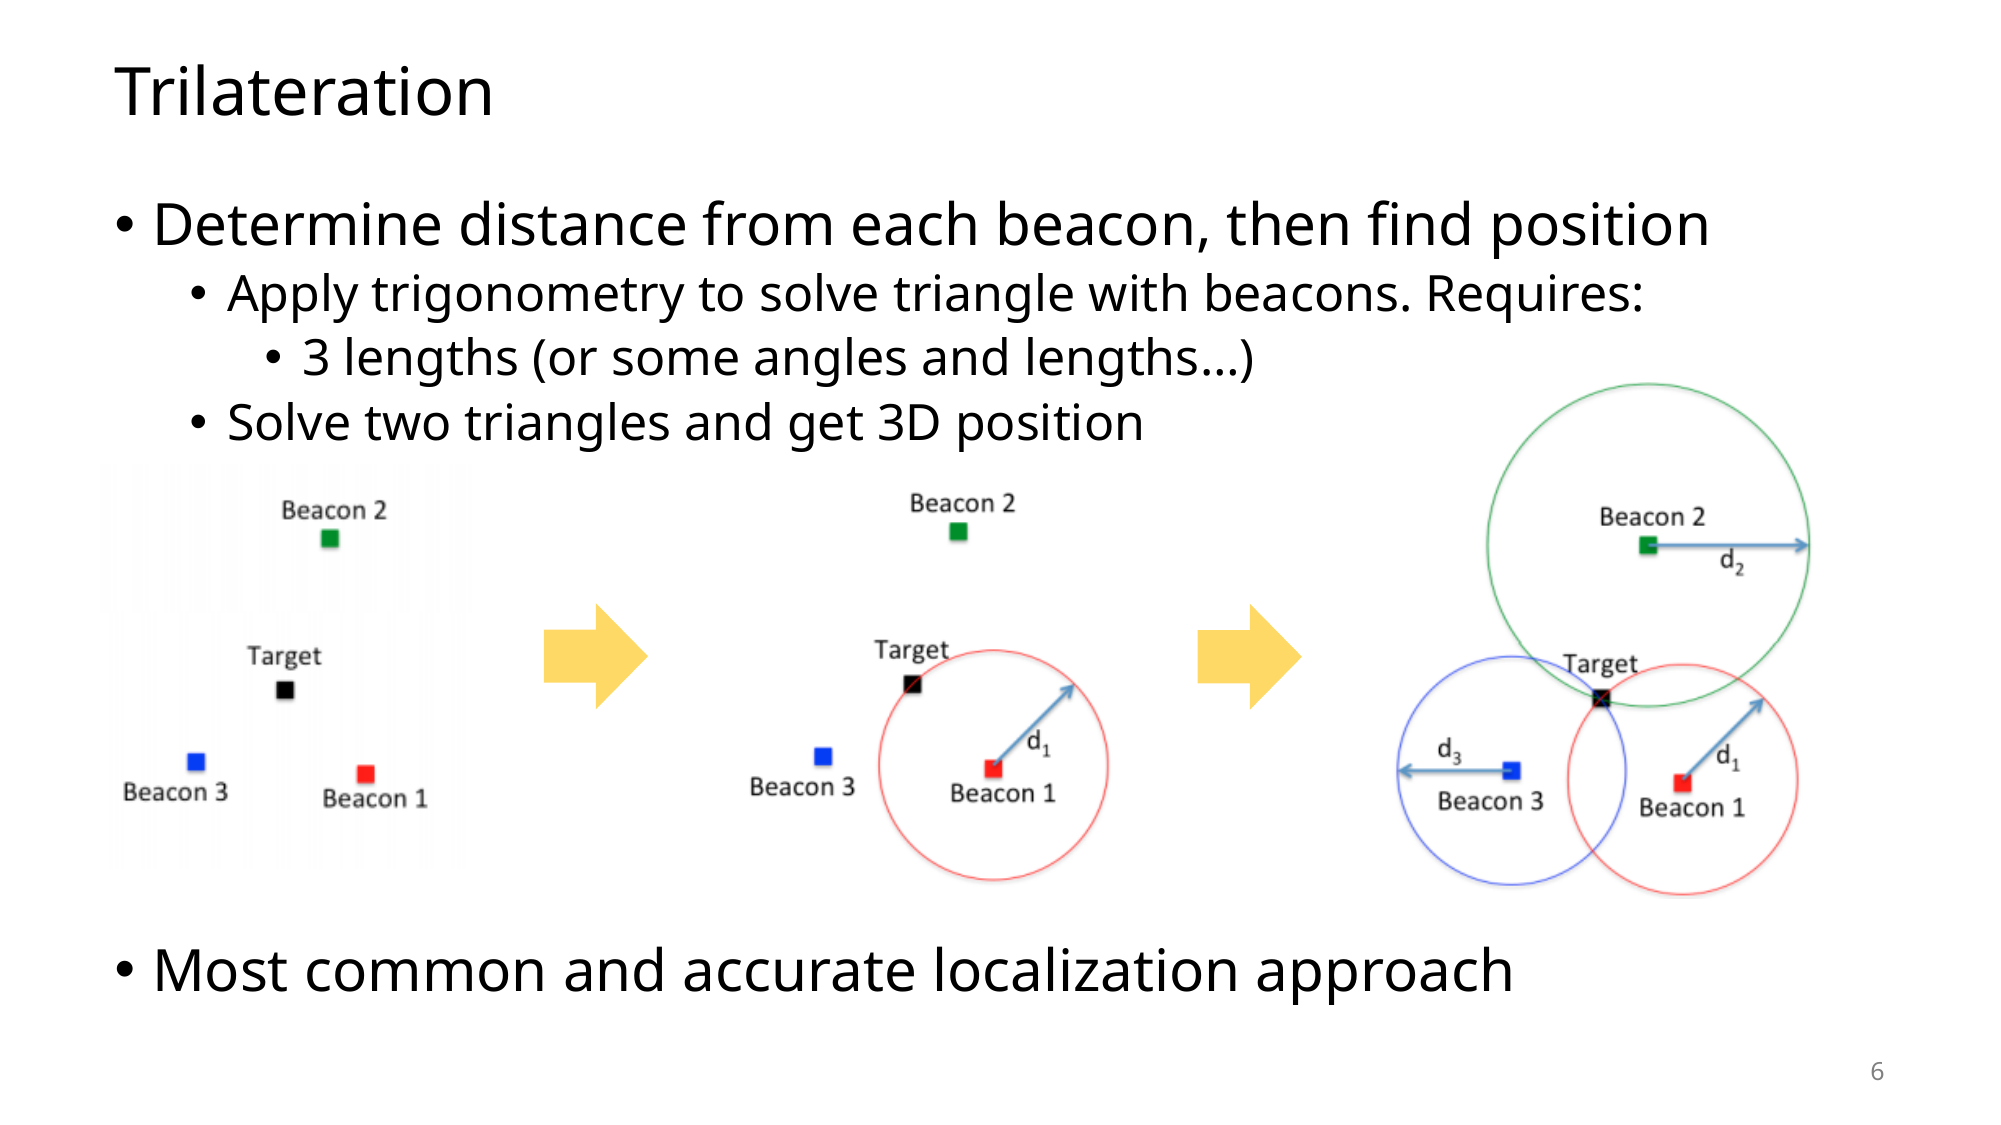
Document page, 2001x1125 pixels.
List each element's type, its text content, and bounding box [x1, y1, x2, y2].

list Determine distance from each beacon, then find position Apply trigonometry to solve triangle with beacons. Requires: 3 lengths (or some angles and lengths…) Solve two triangles and get 3D position Most common and accurate localization approach [99, 187, 1900, 1013]
text_box [542, 600, 650, 712]
picture [722, 463, 1123, 899]
picture [1369, 368, 1825, 899]
title Trilateration [99, 37, 1900, 150]
picture [99, 464, 477, 869]
slide_number 6 [1749, 1042, 1900, 1103]
text_box [1196, 601, 1304, 713]
